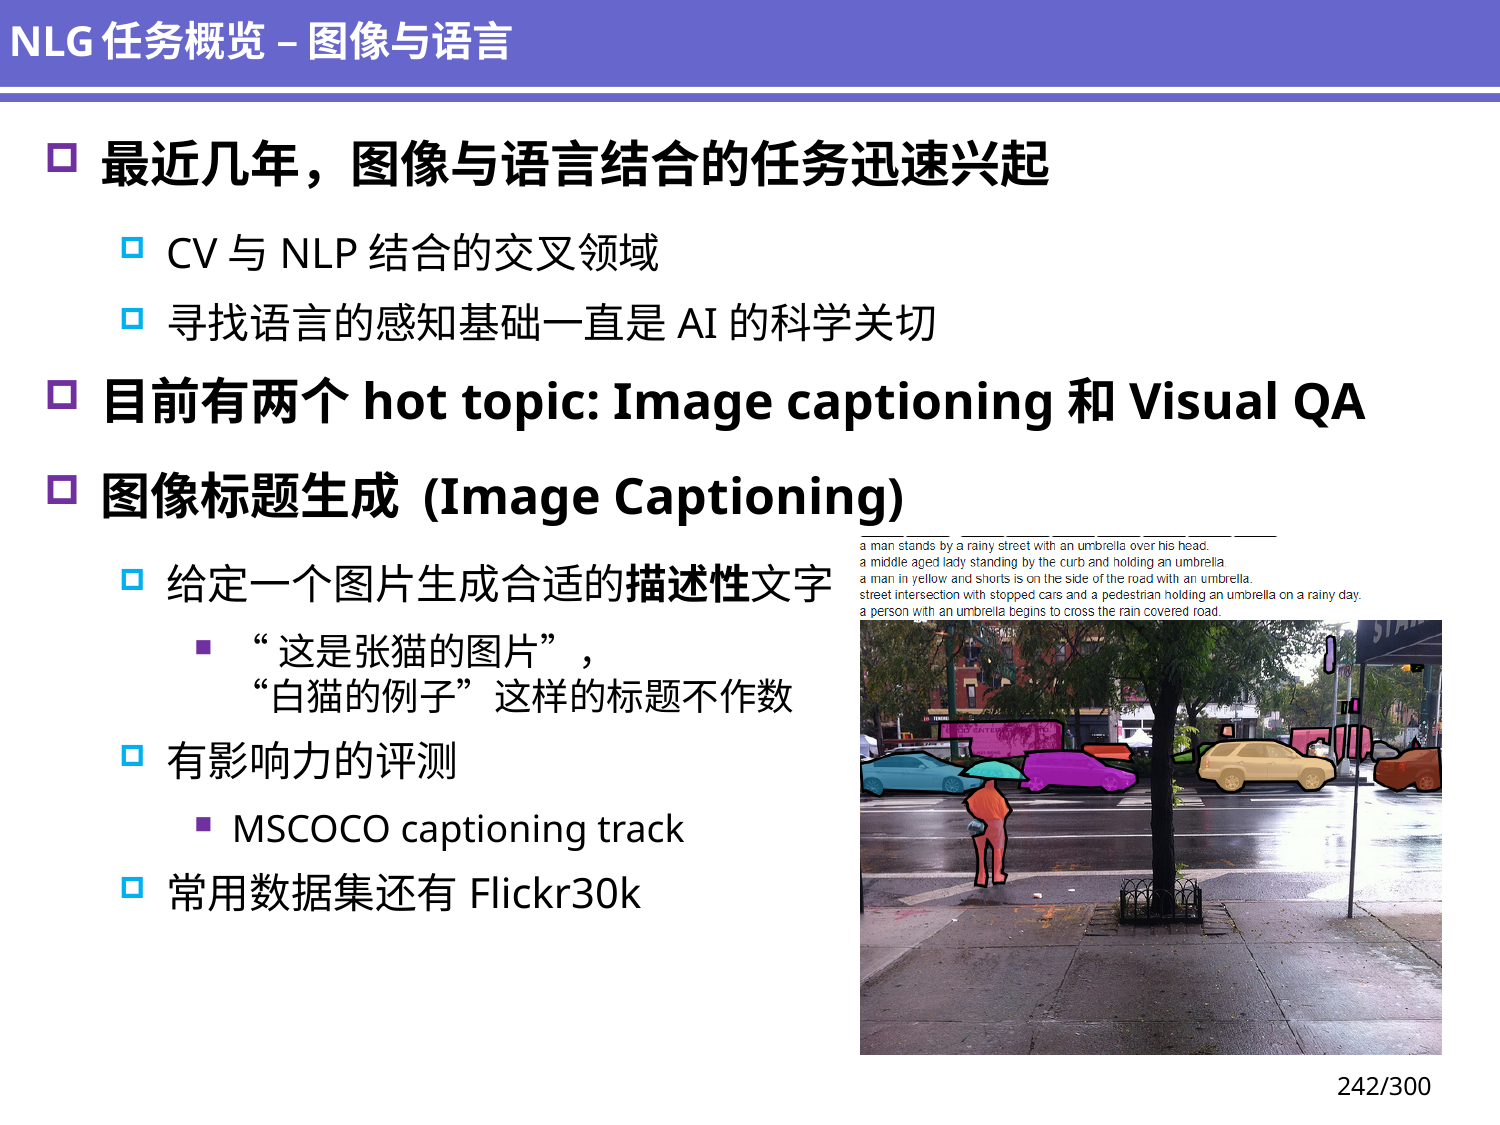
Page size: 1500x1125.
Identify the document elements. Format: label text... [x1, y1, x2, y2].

list 最近几年，图像与语言结合的任务迅速兴起 CV与NLP结合的交叉领域 寻找语言的感知基础一直是AI的科学关切 目前有两个hot topic: Image captioning和Visual QA 图像标题生成 (Image Captioning) 给定一个图片生成合适的描述性文字 “这是张猫的图片”， “白猫的例子”这样的标题不作数 有影响力的评测 MSCOCO captioning track 常用数据集还有Flickr30k [29, 125, 1447, 1047]
slide_number 242/300 [1291, 1067, 1447, 1112]
title NLG任务概览 – 图像与语言 [0, 7, 1309, 73]
picture [853, 536, 1447, 1060]
